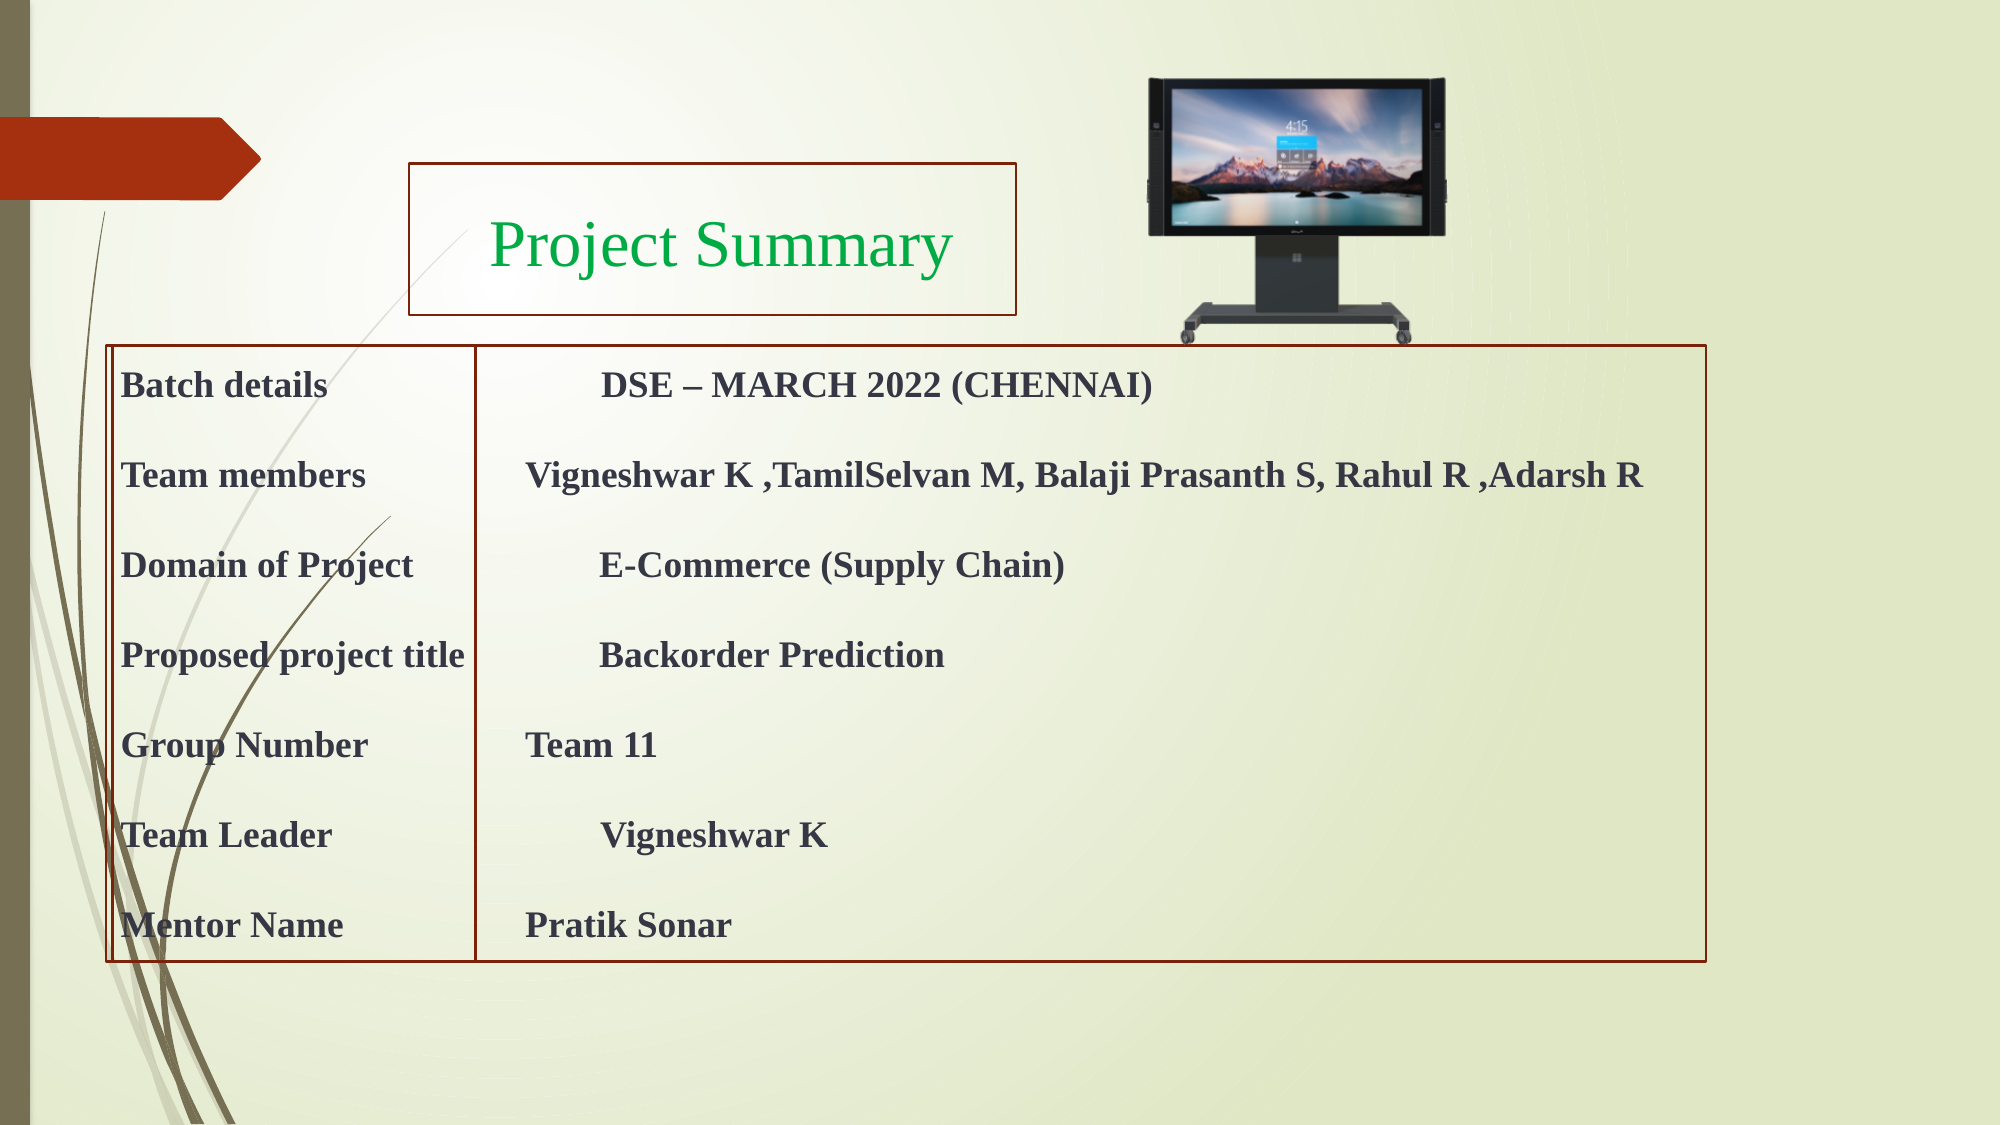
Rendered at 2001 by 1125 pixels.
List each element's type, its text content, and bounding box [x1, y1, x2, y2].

text_box [105, 344, 111, 963]
picture [973, 73, 1621, 346]
text_box [111, 344, 477, 963]
text_box Project Summary Batch details DSE – MARCH 2022 (CHENNAI) Team members Vigneshwar K ,TamilSelvan M, Balaji Prasanth S, Rahul R ,Adarsh R Domain of Project E-Commerce (Supply Chain) Proposed project title Backorder Prediction Group Number Team 11 Team Leader Vigneshwar K Mentor Name Pratik Sonar [105, 52, 1805, 953]
text_box [477, 344, 1707, 963]
text_box [408, 162, 973, 316]
